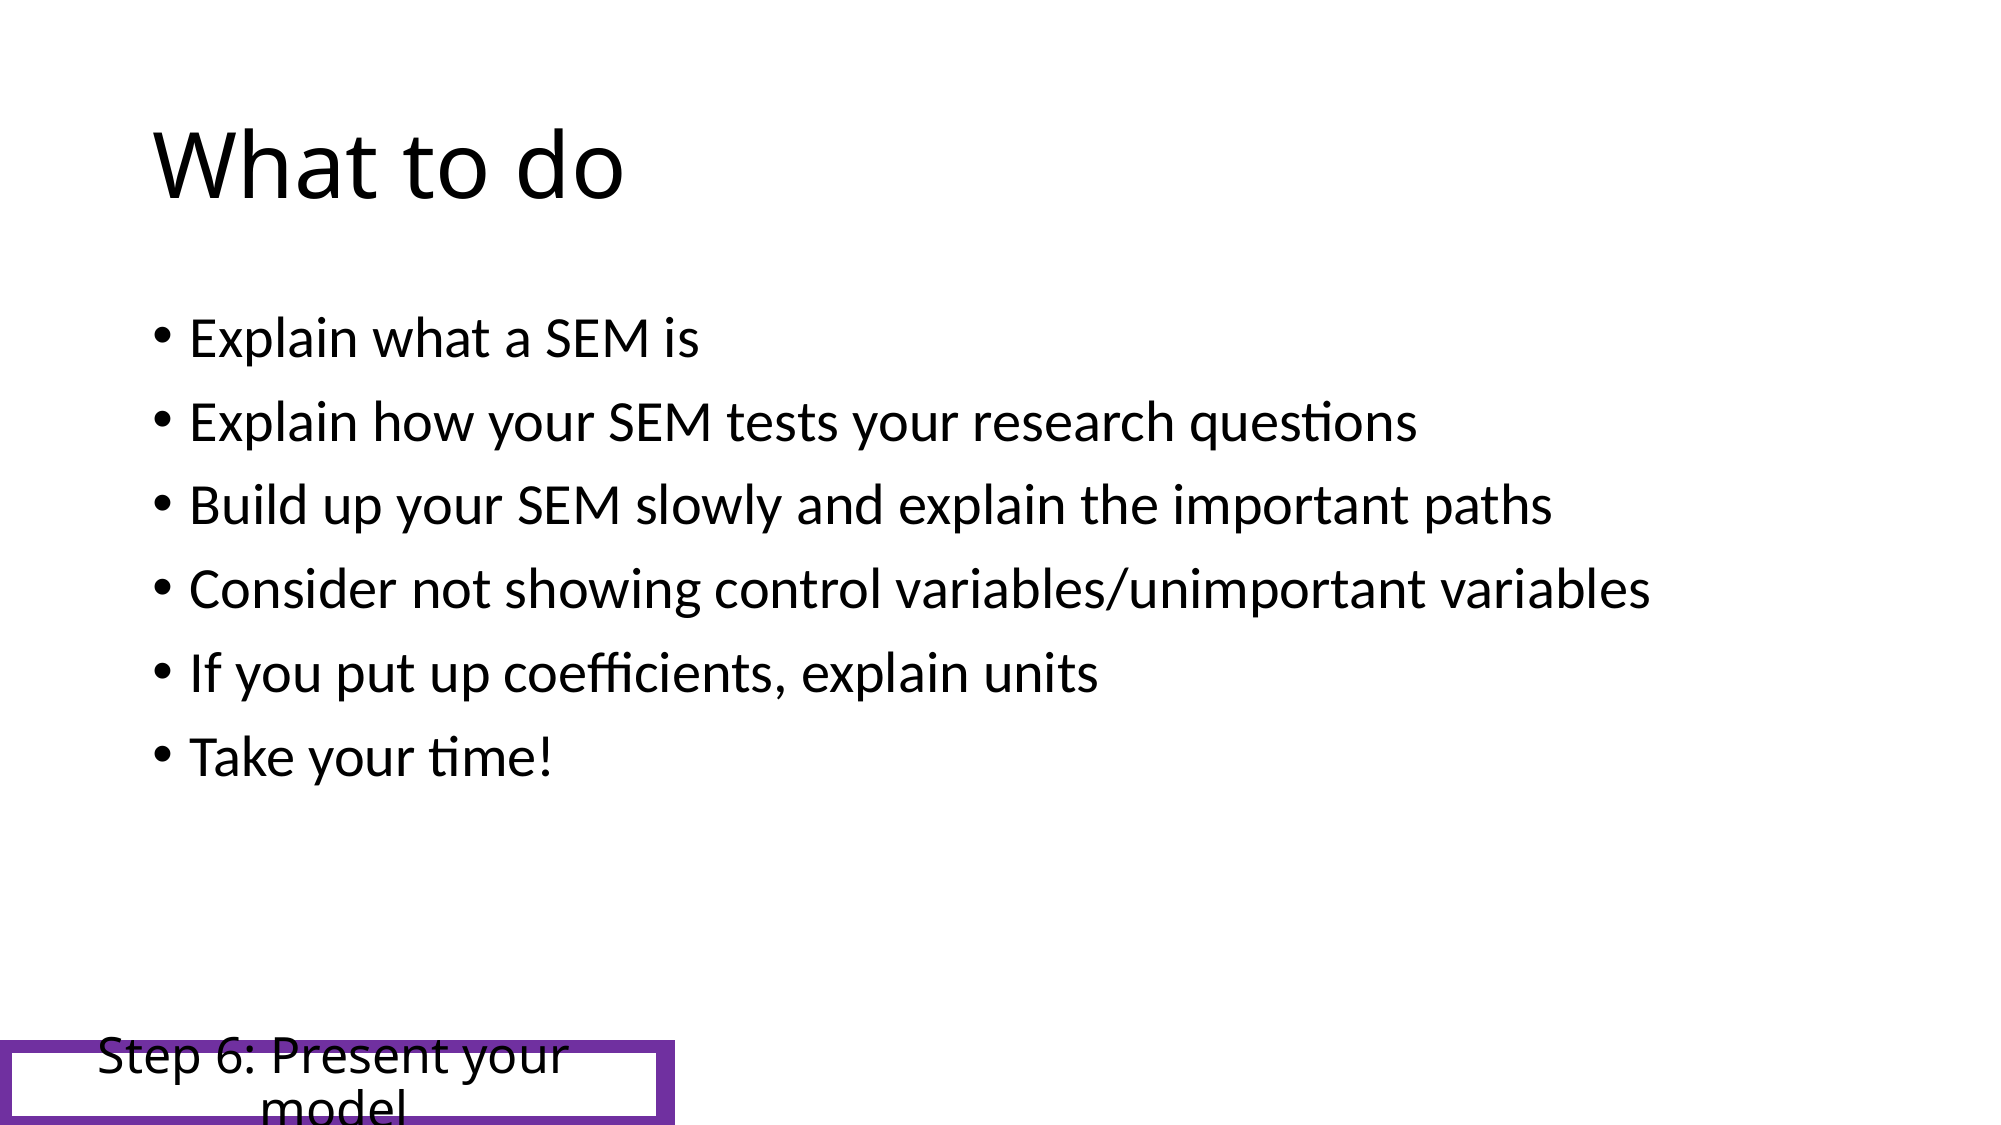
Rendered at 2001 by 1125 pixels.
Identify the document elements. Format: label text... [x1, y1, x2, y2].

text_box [0, 1039, 676, 1125]
title What to do [137, 59, 1863, 278]
list Explain what a SEM is Explain how your SEM tests your research questions Build up your SEM slowly and explain the important paths Consider not showing control variables/unimportant variables If you put up coefficients, explain units Take your time! [137, 299, 1863, 1014]
